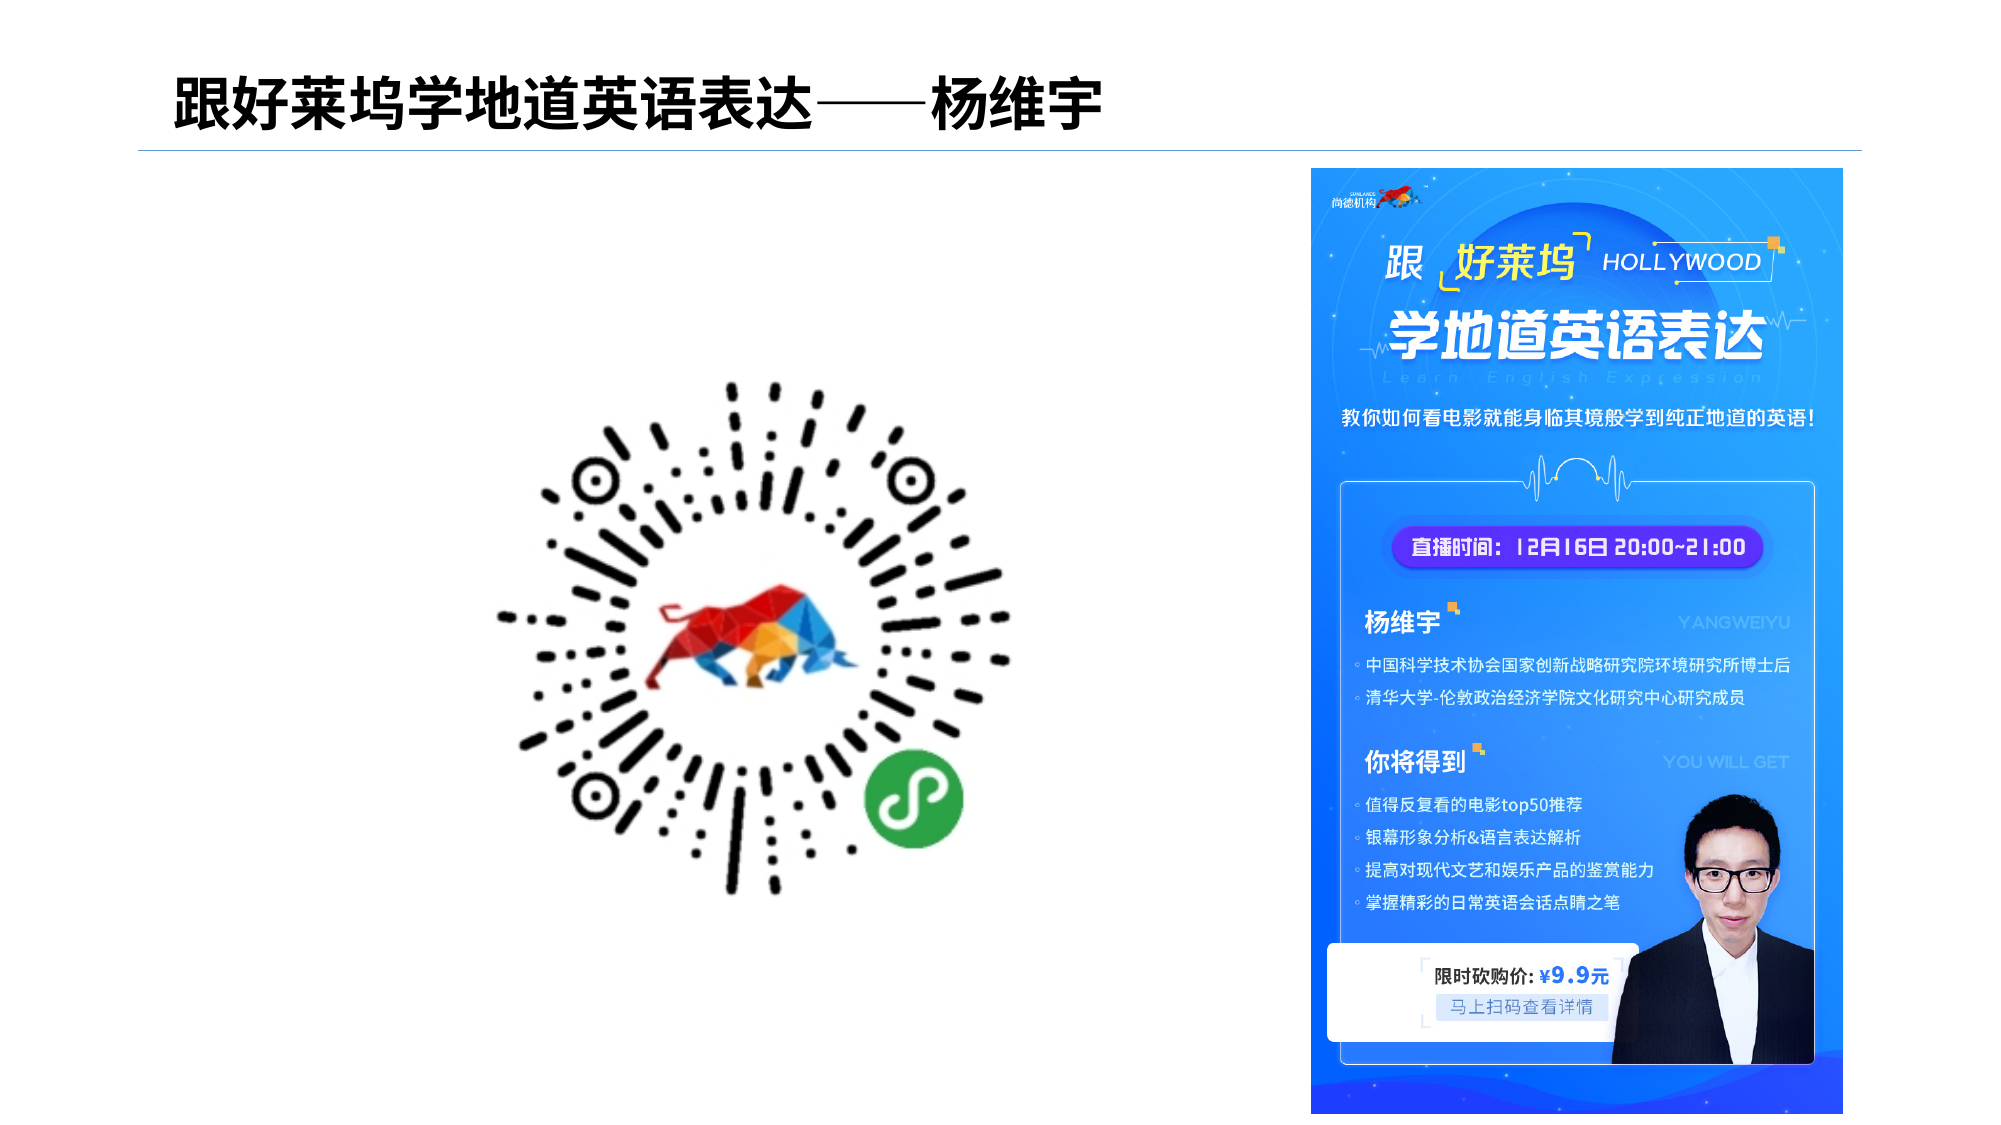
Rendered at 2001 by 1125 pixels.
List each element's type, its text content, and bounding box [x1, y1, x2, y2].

picture [486, 371, 1021, 906]
text_box 跟好莱坞学地道英语表达——杨维宇 [158, 0, 1884, 212]
picture [1311, 168, 1843, 1114]
